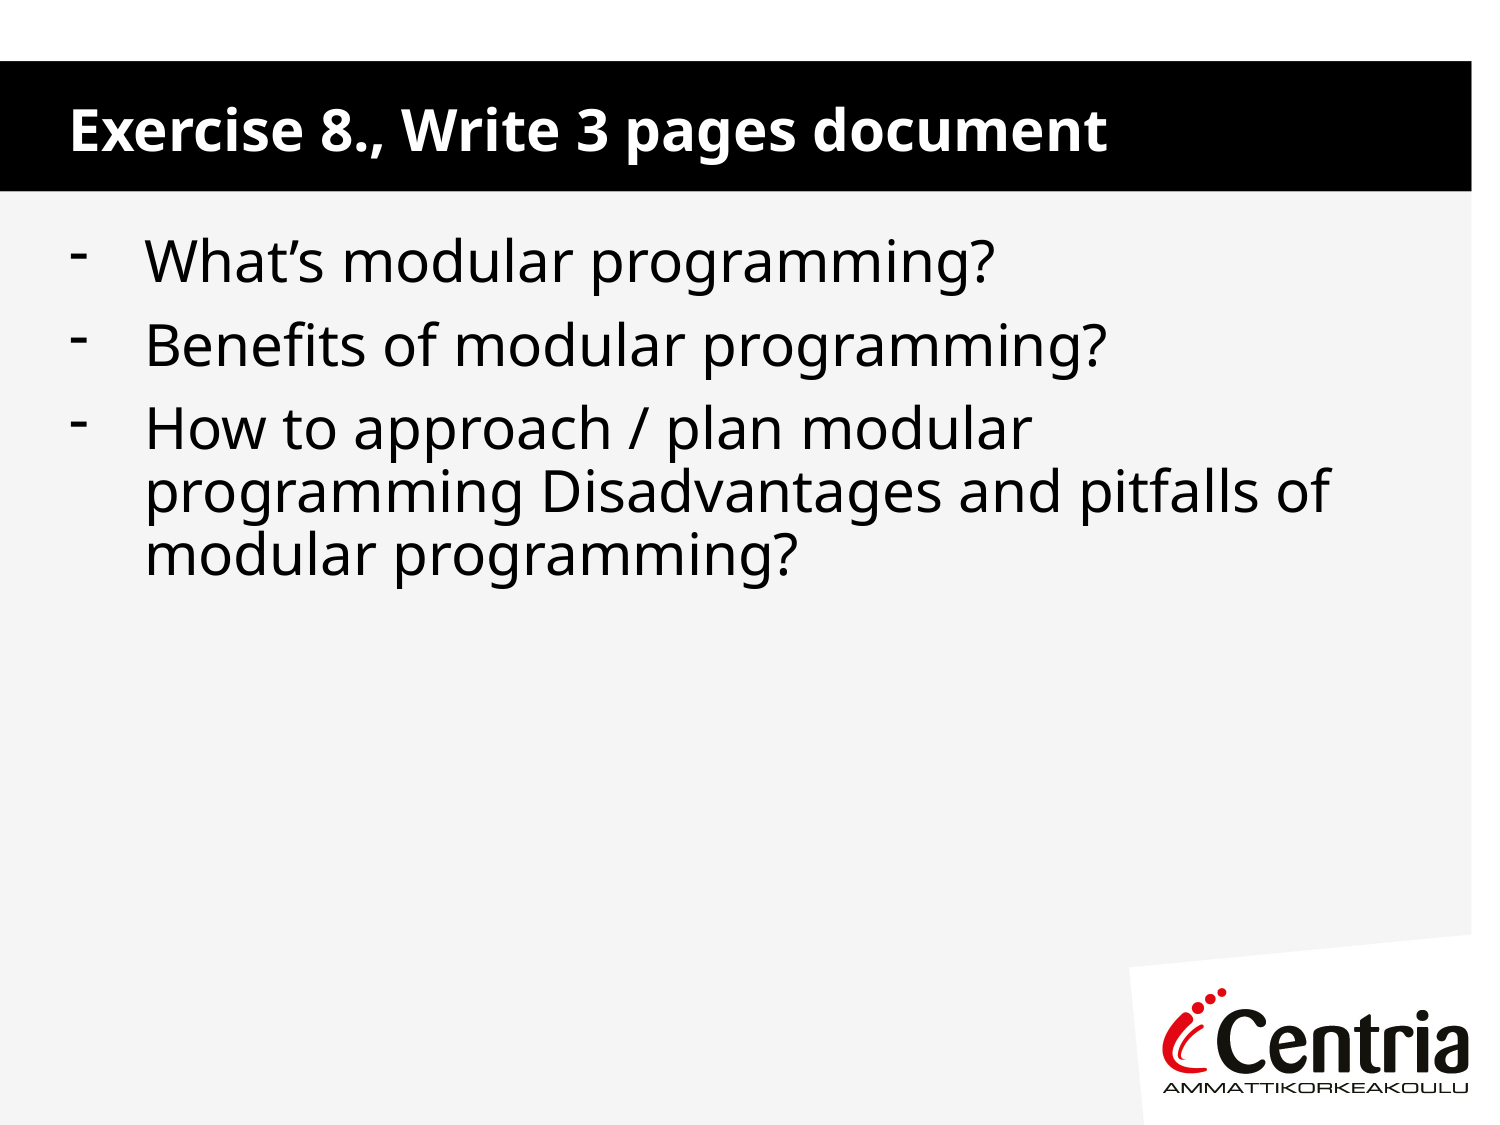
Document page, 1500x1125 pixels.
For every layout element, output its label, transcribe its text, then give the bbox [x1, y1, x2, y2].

picture [0, 0, 1500, 1125]
list What’s modular programming? Benefits of modular programming? How to approach / plan modular programming Disadvantages and pitfalls of modular programming? [54, 224, 1410, 1067]
text_box Exercise 8., Write 3 pages document [54, 65, 1462, 172]
